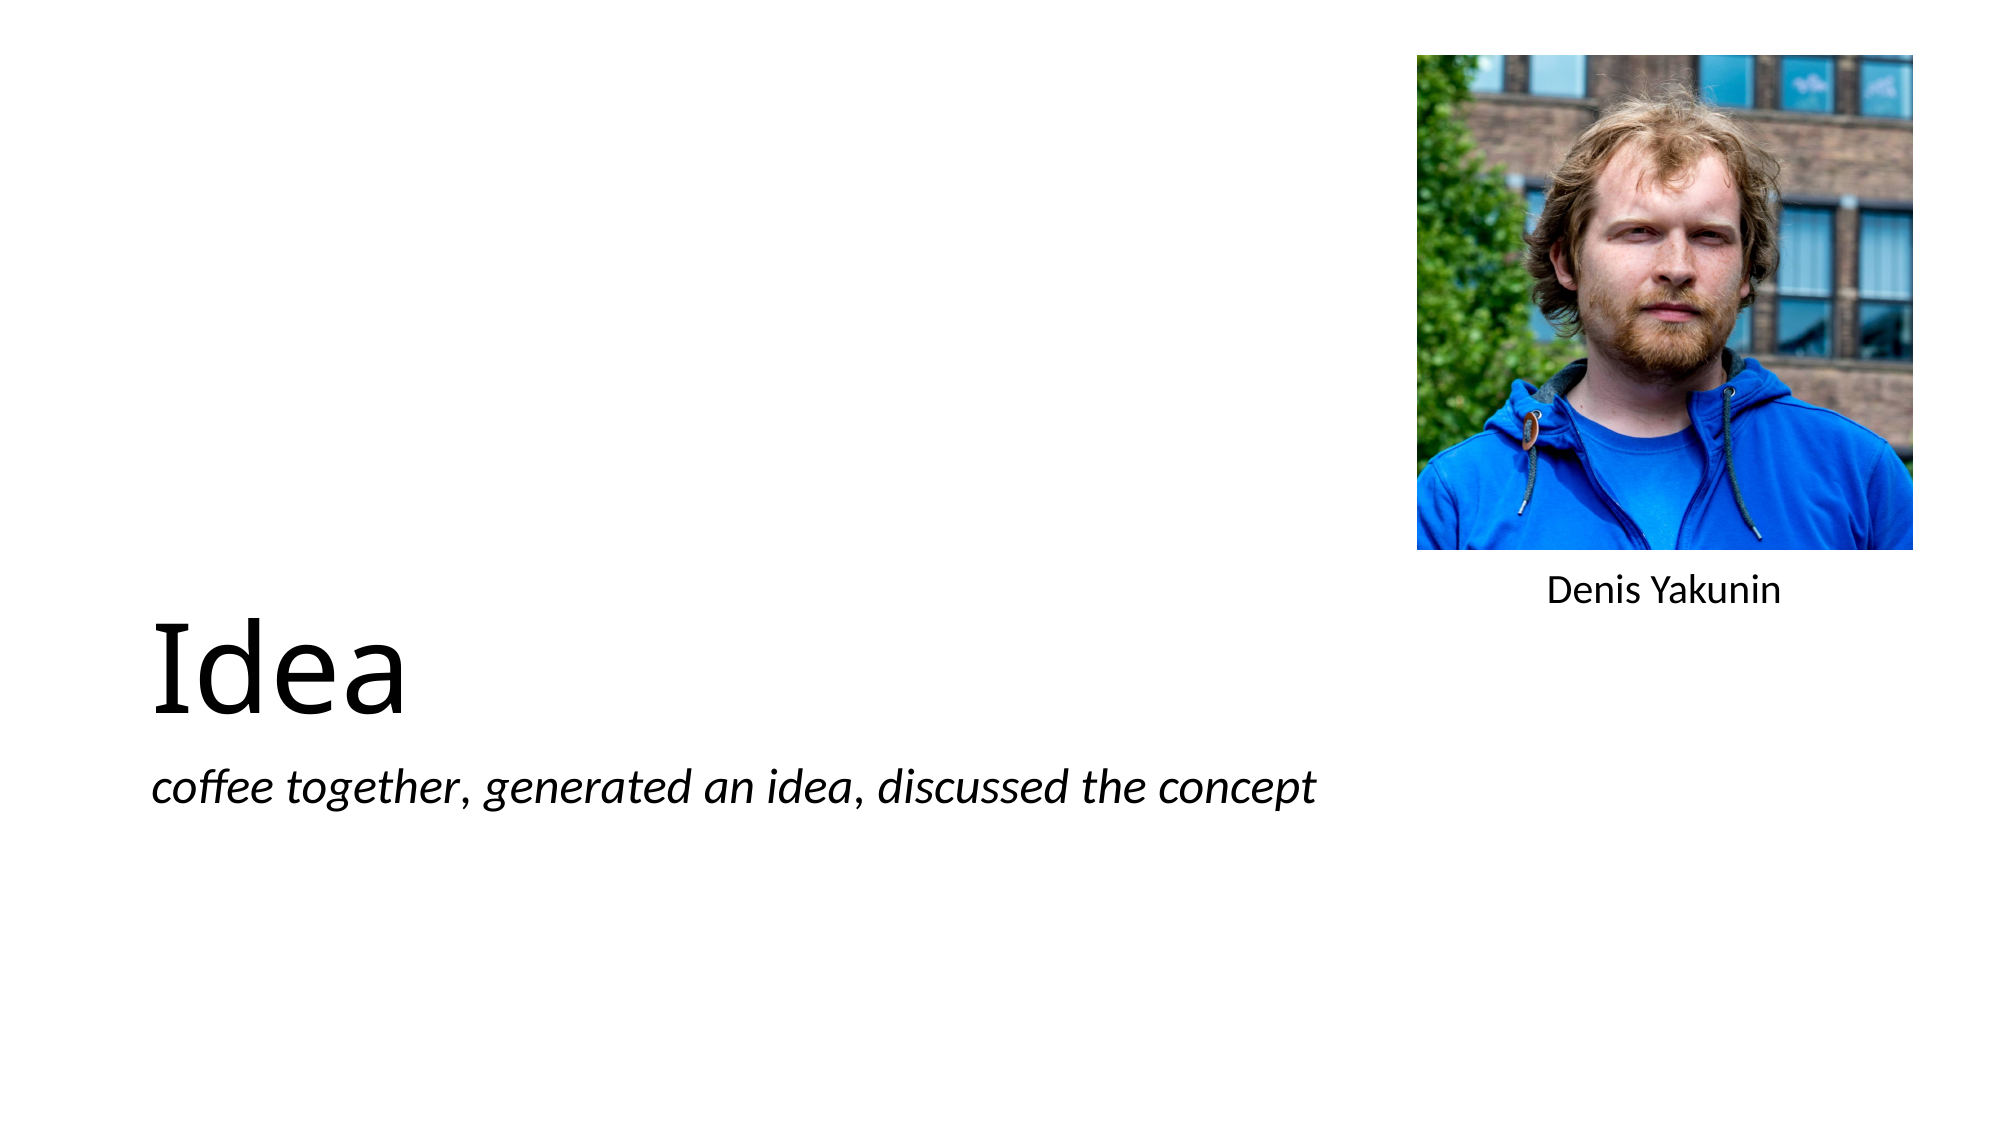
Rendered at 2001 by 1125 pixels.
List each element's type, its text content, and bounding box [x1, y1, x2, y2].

text_box Denis Yakunin [1532, 554, 1798, 620]
list coffee together, generated an idea, discussed the concept [136, 752, 1862, 999]
title Idea [136, 280, 1862, 749]
picture [1417, 55, 1913, 550]
